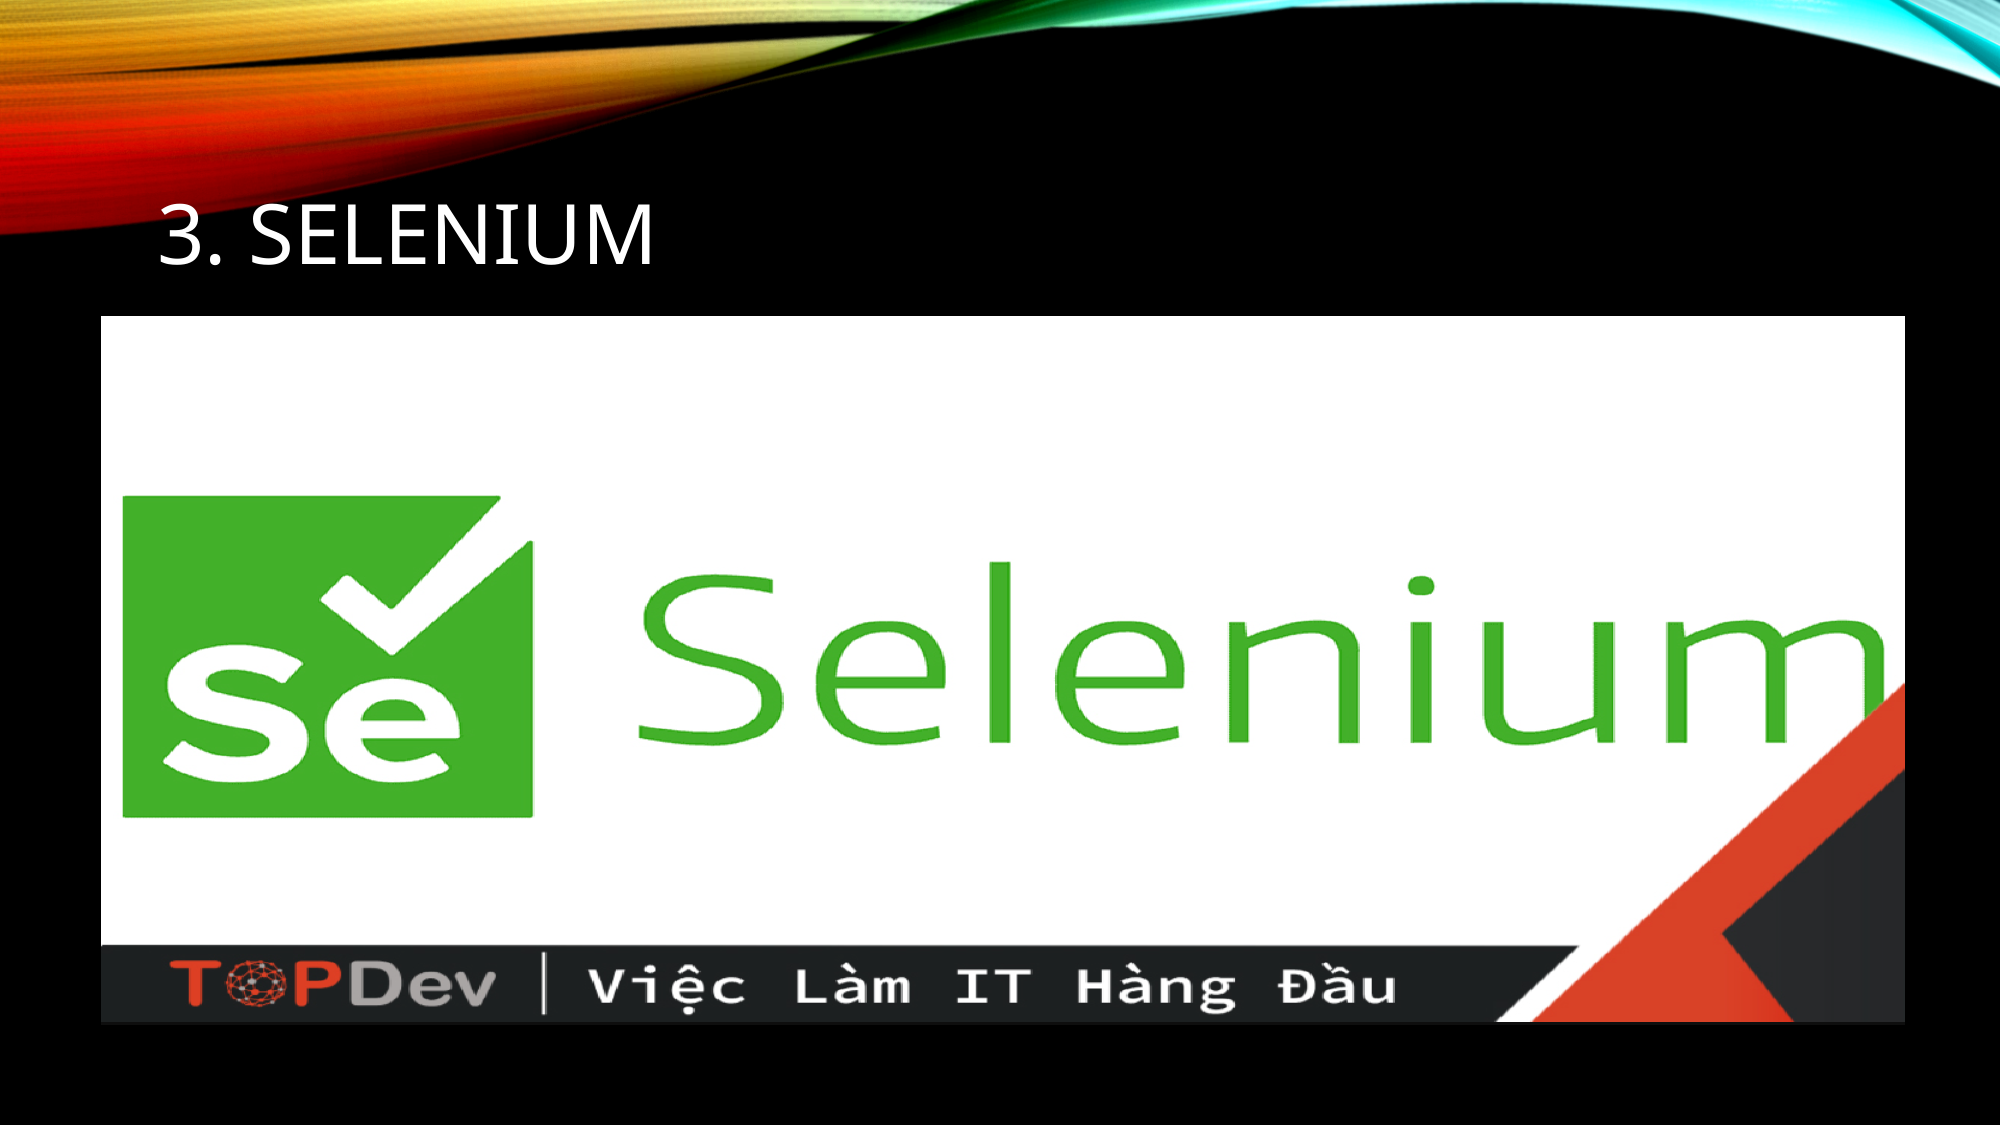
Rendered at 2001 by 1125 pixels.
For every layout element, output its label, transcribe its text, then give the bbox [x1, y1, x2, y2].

picture [100, 316, 1905, 1025]
title 3. Selenium [112, 131, 696, 316]
picture [0, 0, 2000, 237]
